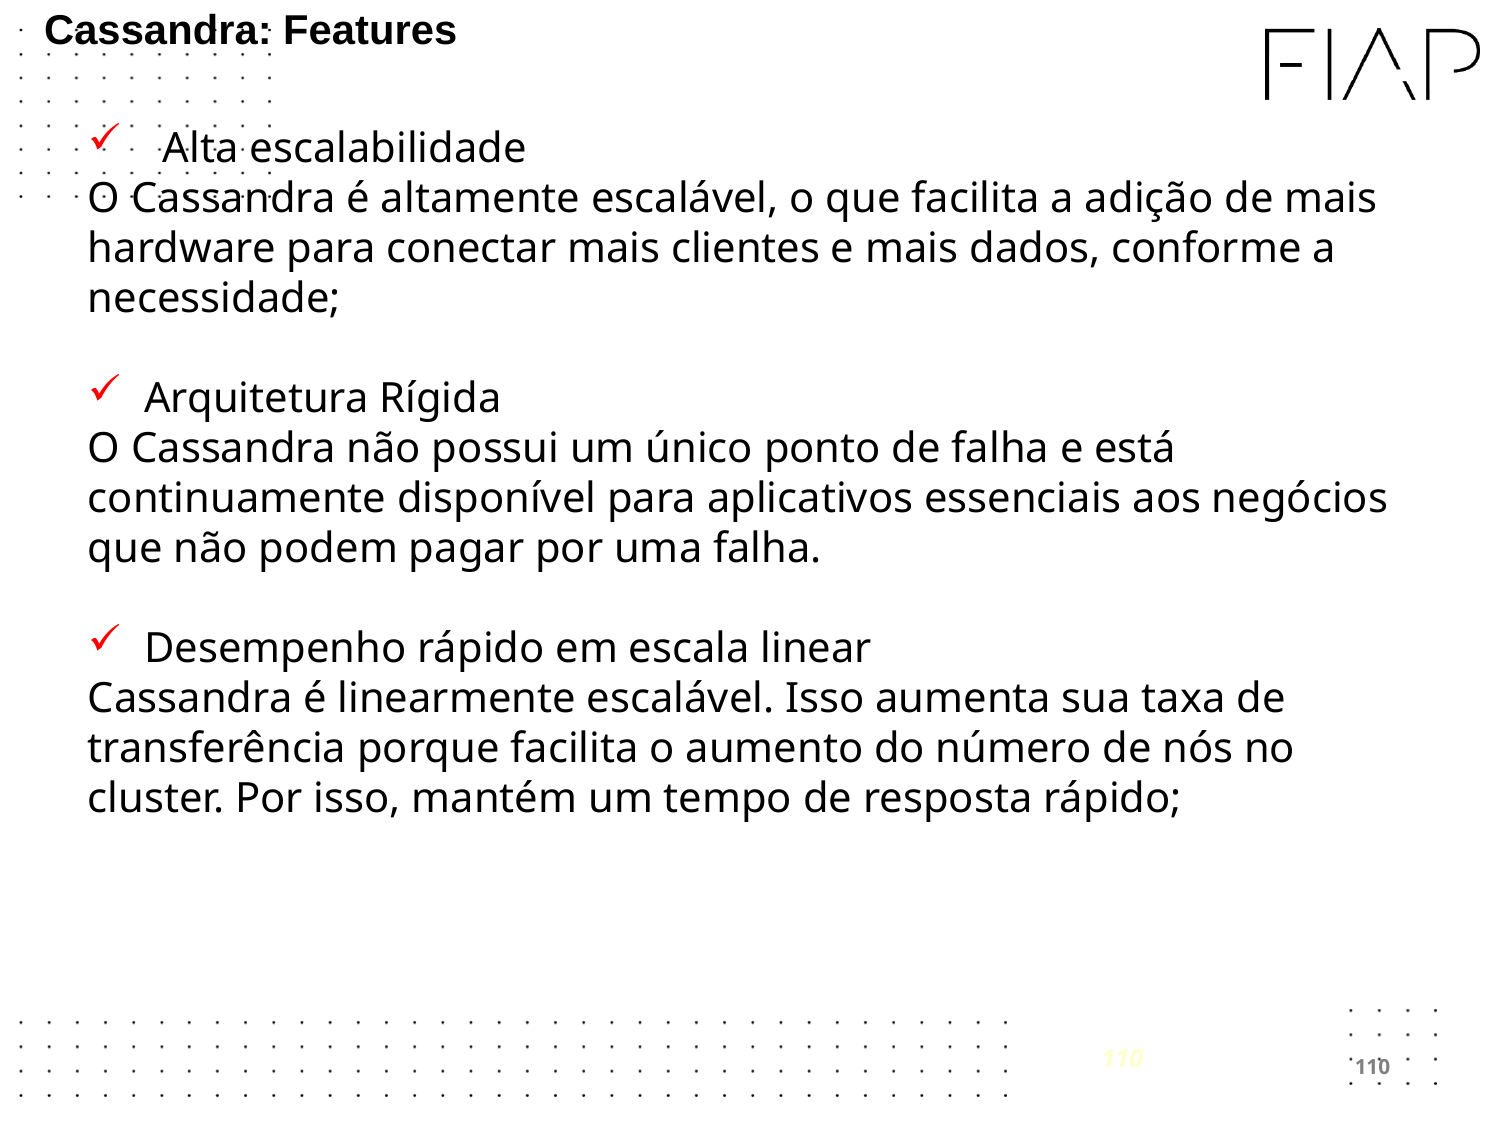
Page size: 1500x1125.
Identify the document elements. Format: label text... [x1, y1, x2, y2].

picture [1344, 1007, 1437, 1085]
picture [19, 28, 73, 198]
picture [19, 1019, 1007, 1097]
text_box Alta escalabilidade O Cassandra é altamente escalável, o que facilita a adição de mais hardware para conectar mais clientes e mais dados, conforme a necessidade; Arquitetura Rígida O Cassandra não possui um único ponto de falha e está continuamente disponível para aplicativos essenciais aos negócios que não podem pagar por uma falha. Desempenho rápido em escala linear Cassandra é linearmente escalável. Isso aumenta sua taxa de transferência porque facilita o aumento do número de nós no cluster. Por isso, mantém um tempo de resposta rápido; [73, 113, 1424, 829]
picture [1380, 28, 1480, 100]
title Cassandra: Features [29, 0, 1380, 189]
